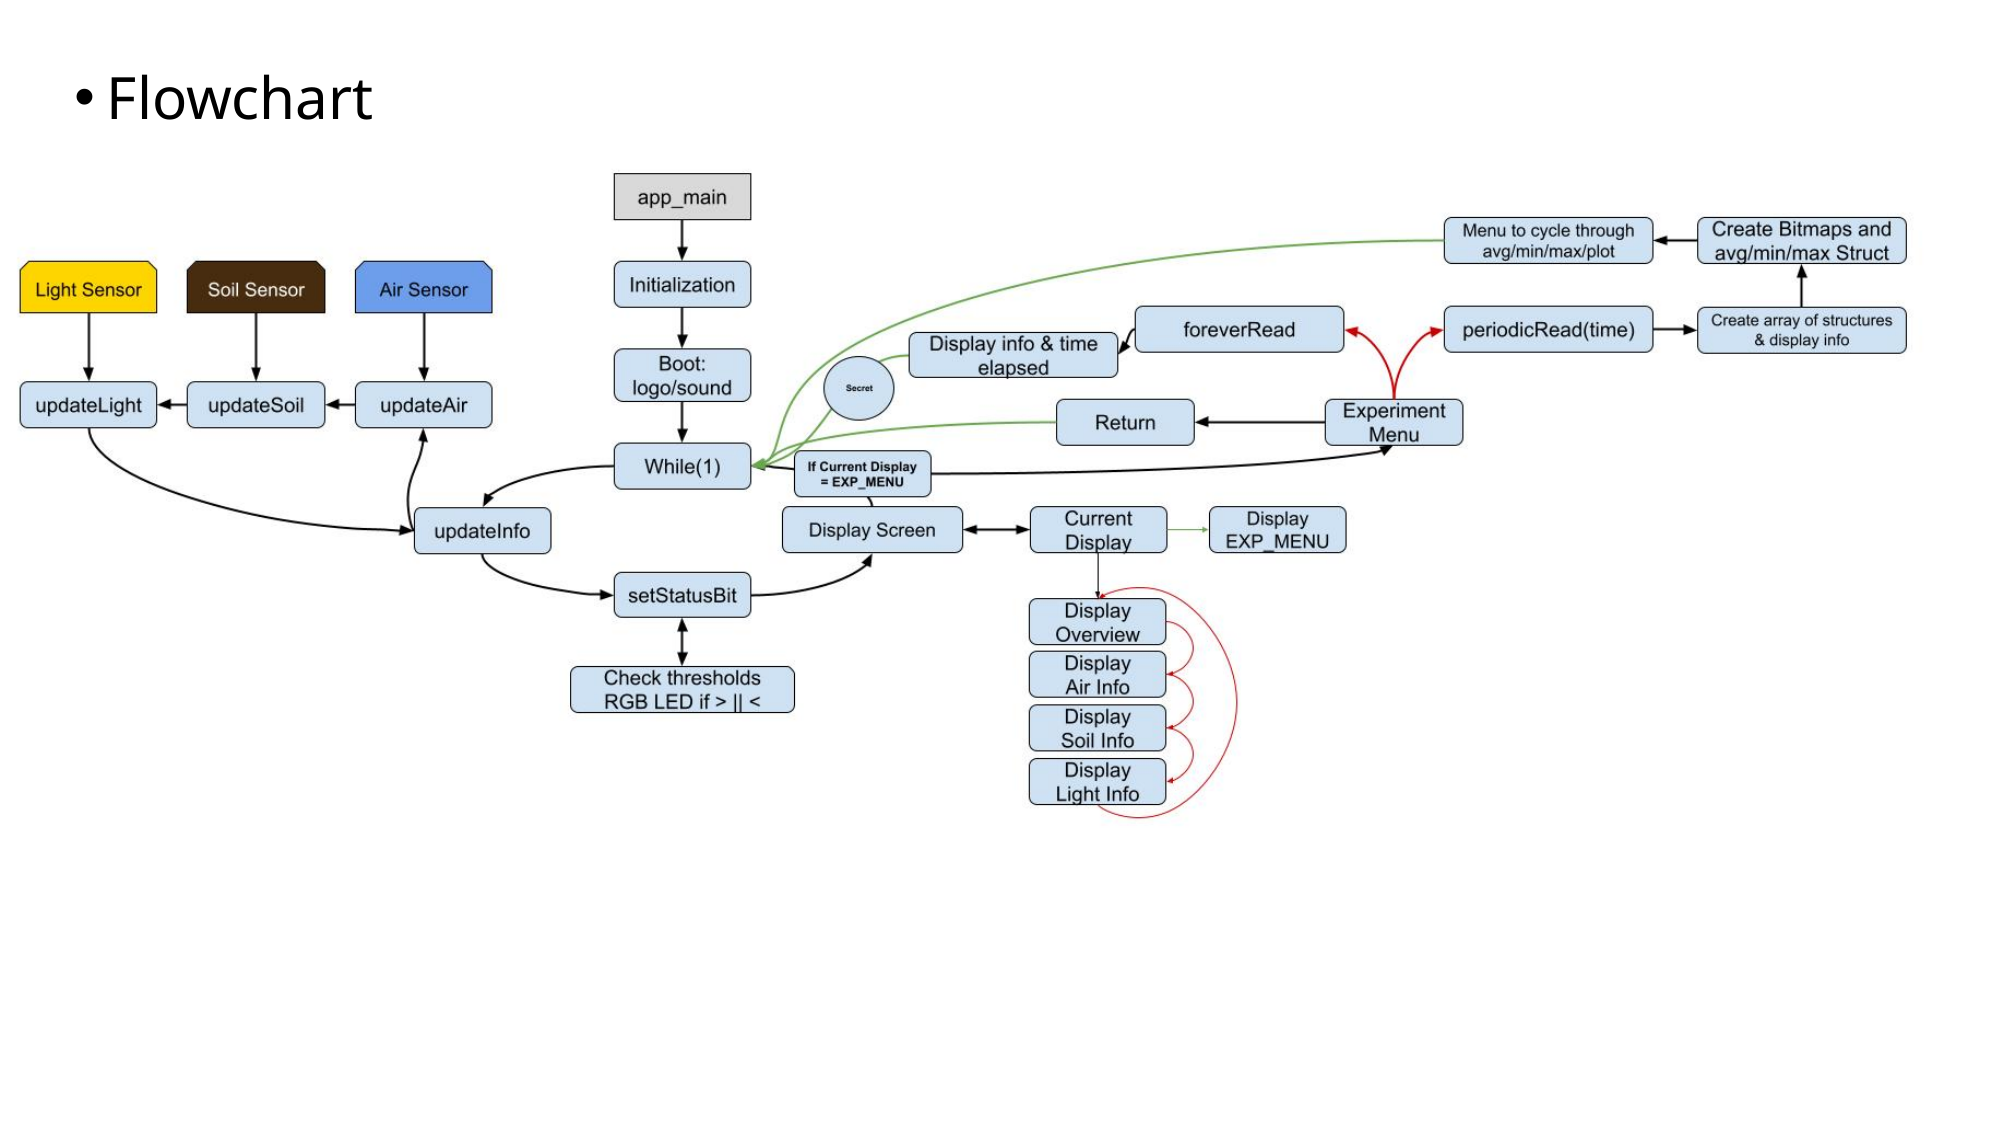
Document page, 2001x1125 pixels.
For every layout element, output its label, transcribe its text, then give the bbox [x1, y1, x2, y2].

picture [0, 160, 1979, 861]
text_box Flowchart [63, 56, 797, 137]
